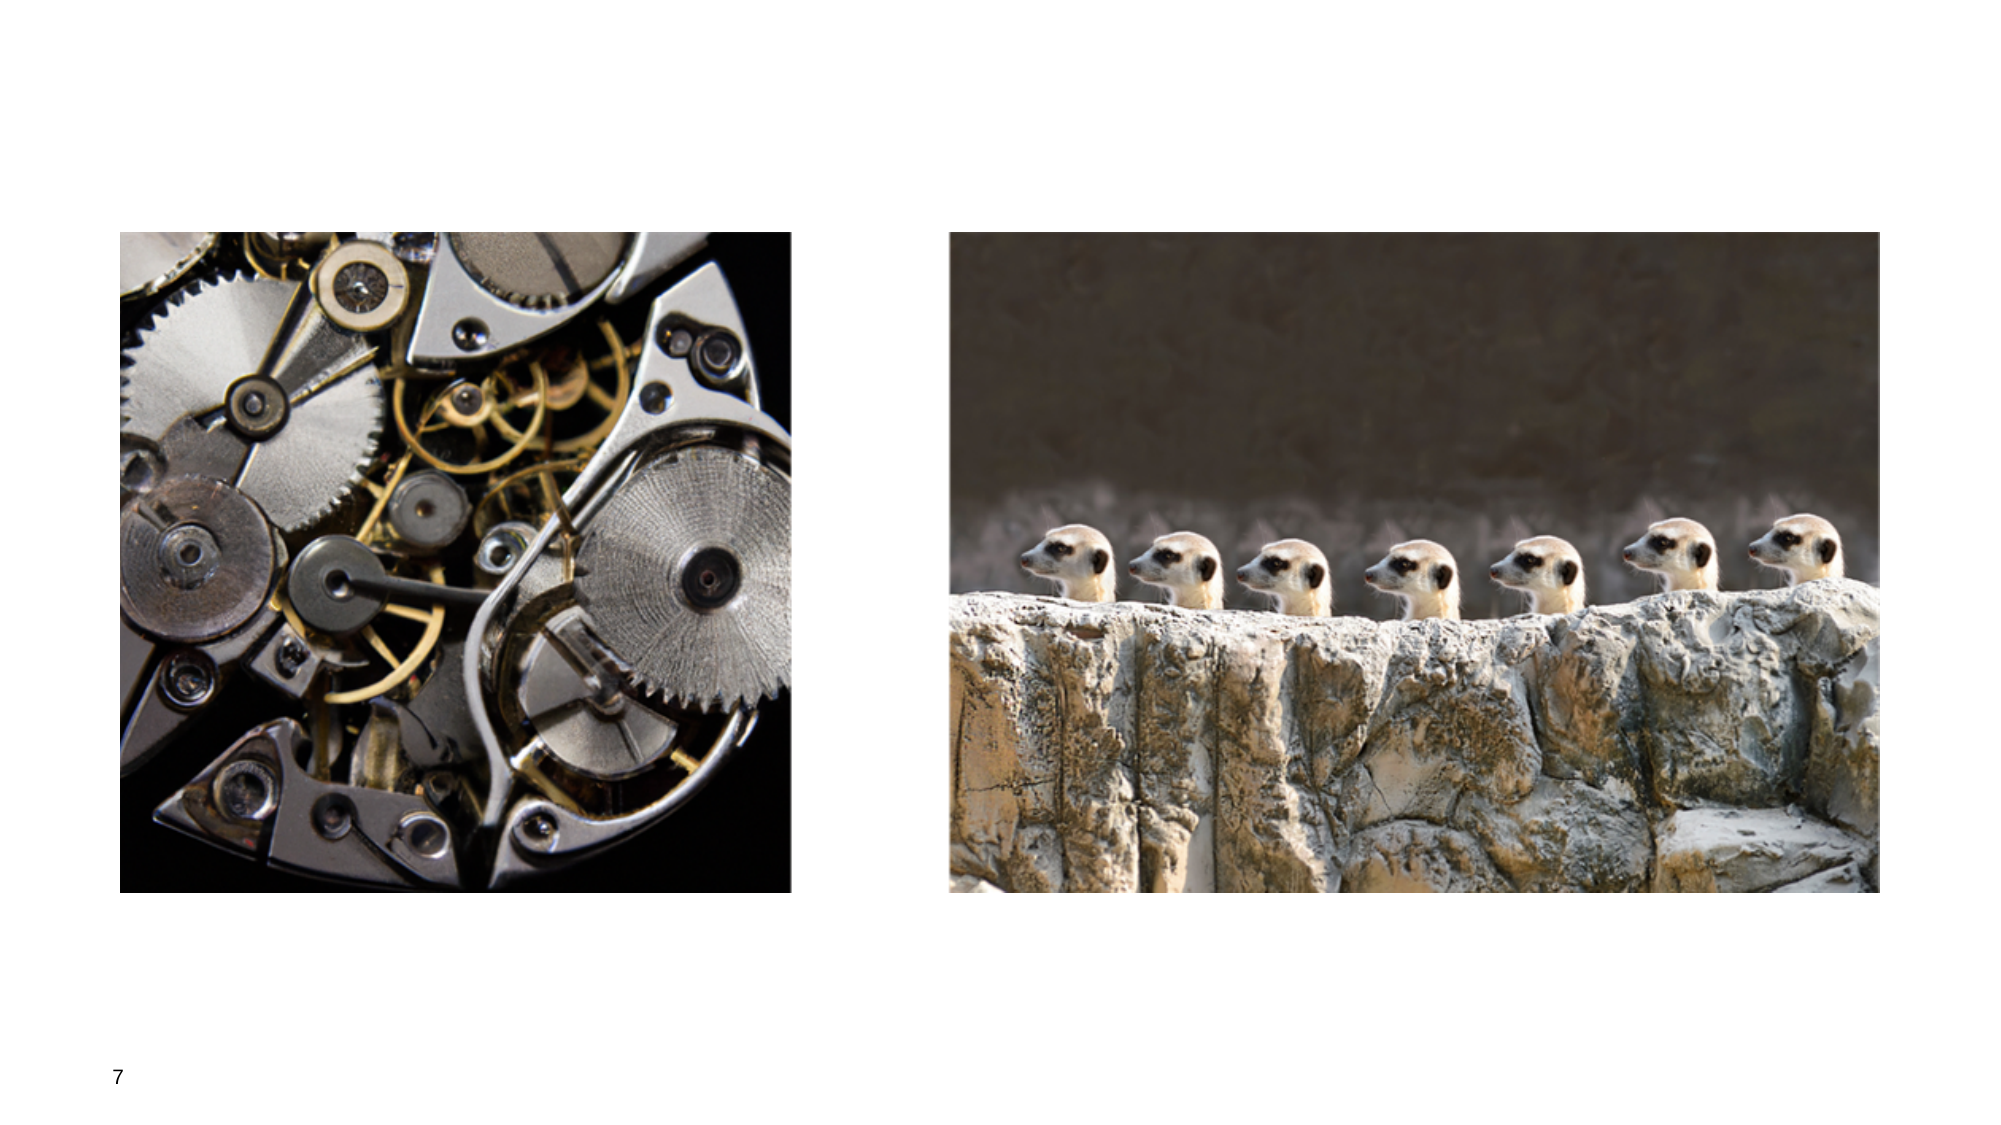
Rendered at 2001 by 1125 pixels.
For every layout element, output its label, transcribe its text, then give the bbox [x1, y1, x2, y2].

picture [120, 232, 1880, 893]
text_box 7 [97, 1027, 145, 1125]
